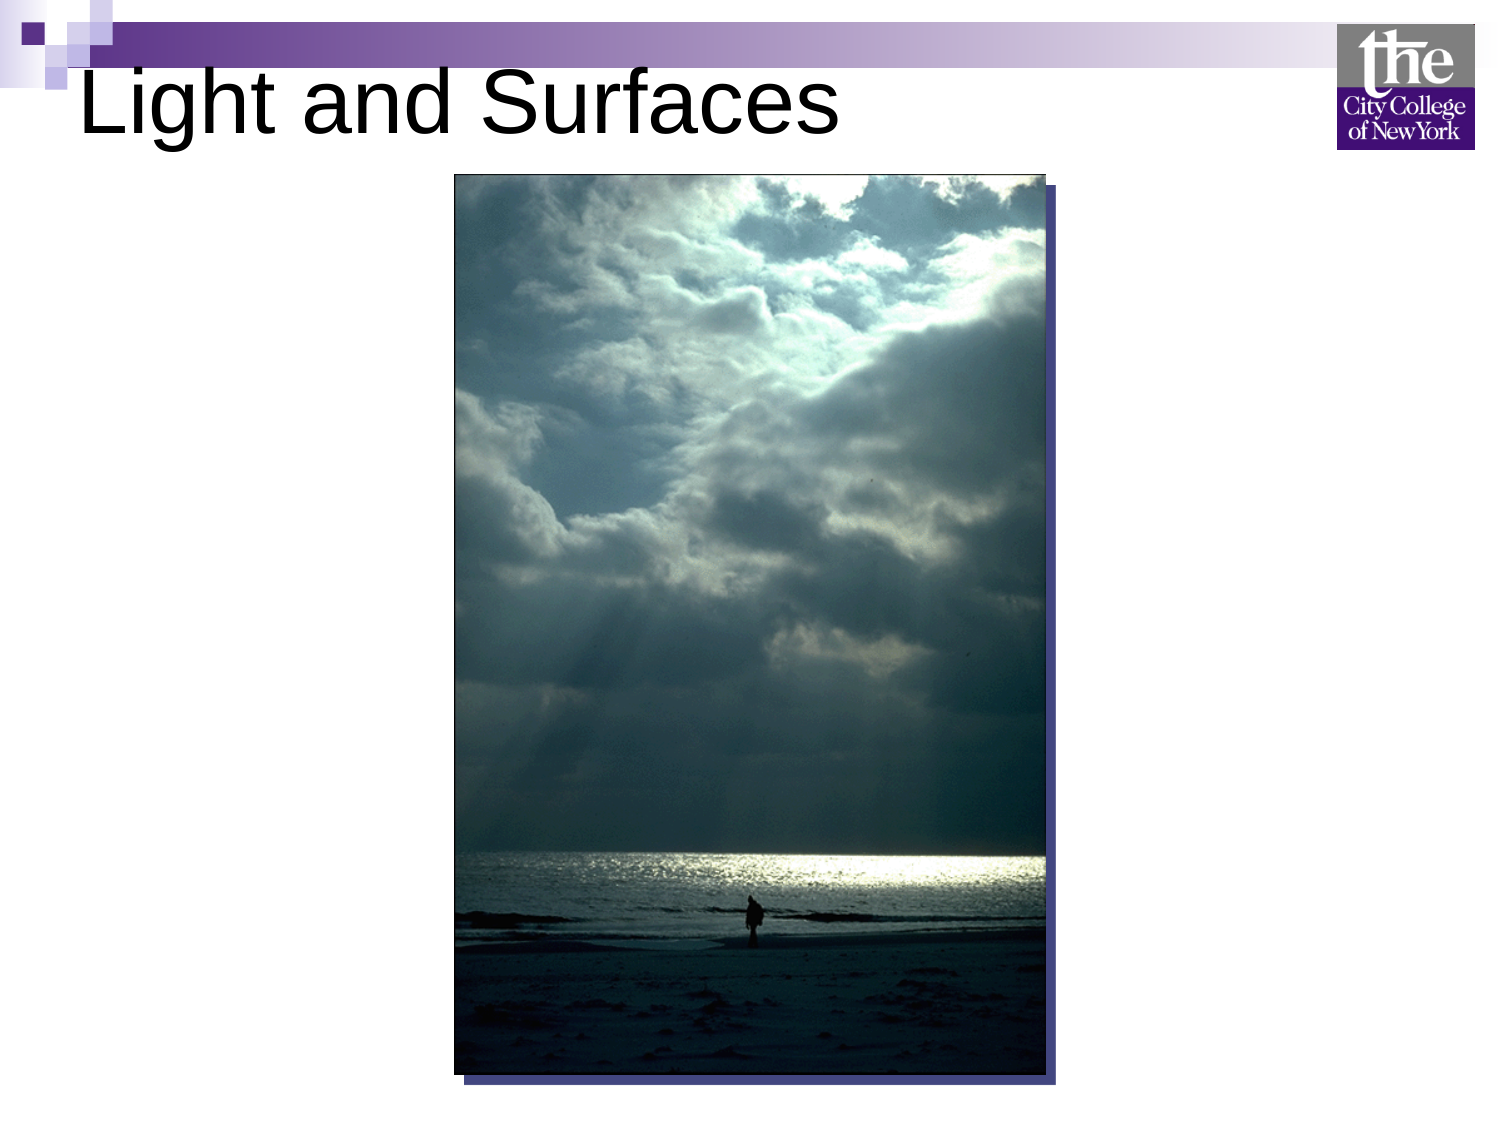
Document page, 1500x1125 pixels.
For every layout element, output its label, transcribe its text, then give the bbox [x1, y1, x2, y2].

title Light and Surfaces [62, 46, 1488, 148]
picture [1337, 24, 1475, 46]
picture [454, 174, 1046, 1076]
